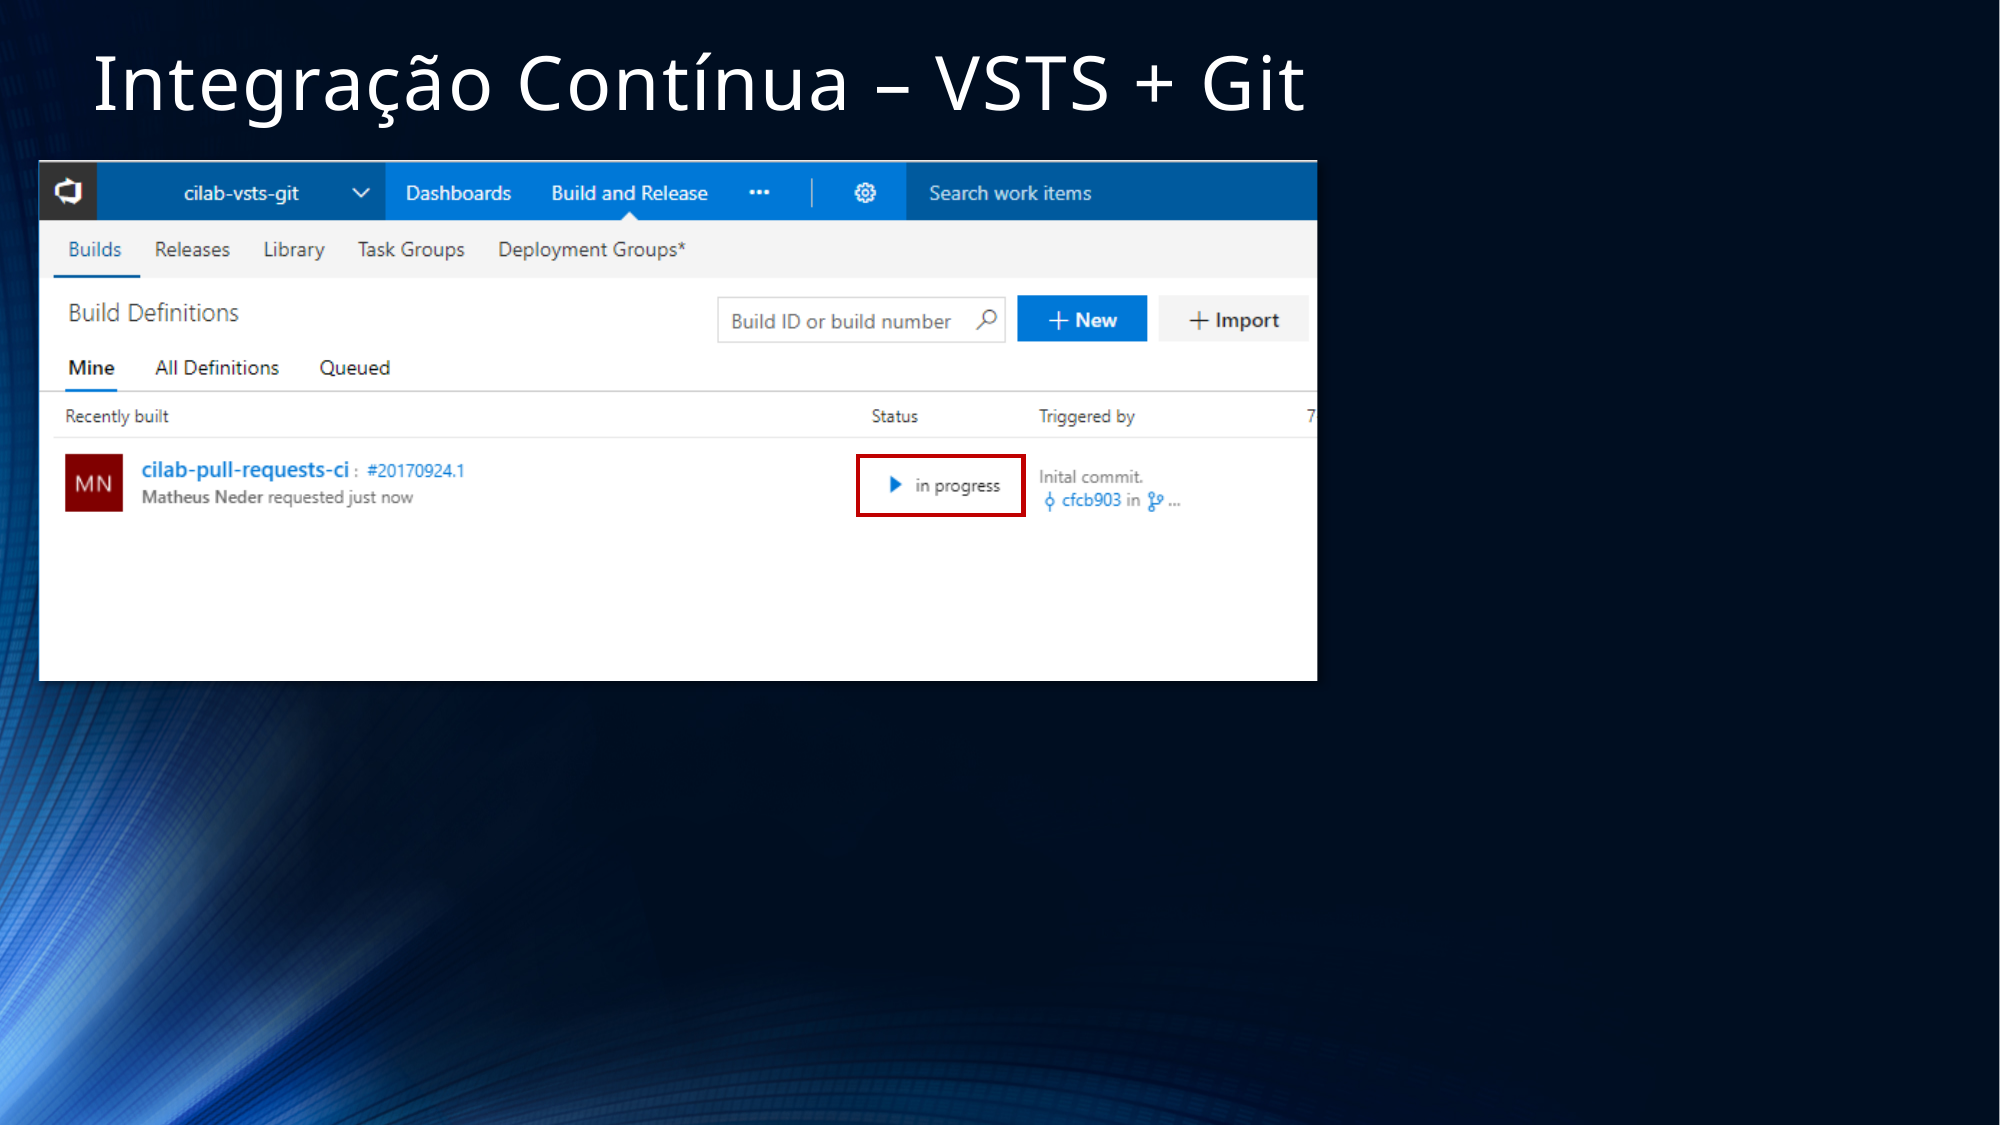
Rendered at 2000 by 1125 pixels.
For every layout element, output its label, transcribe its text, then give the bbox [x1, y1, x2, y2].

title Integração Contínua – VSTS + Git [78, 19, 1579, 134]
picture [0, 0, 2000, 1125]
